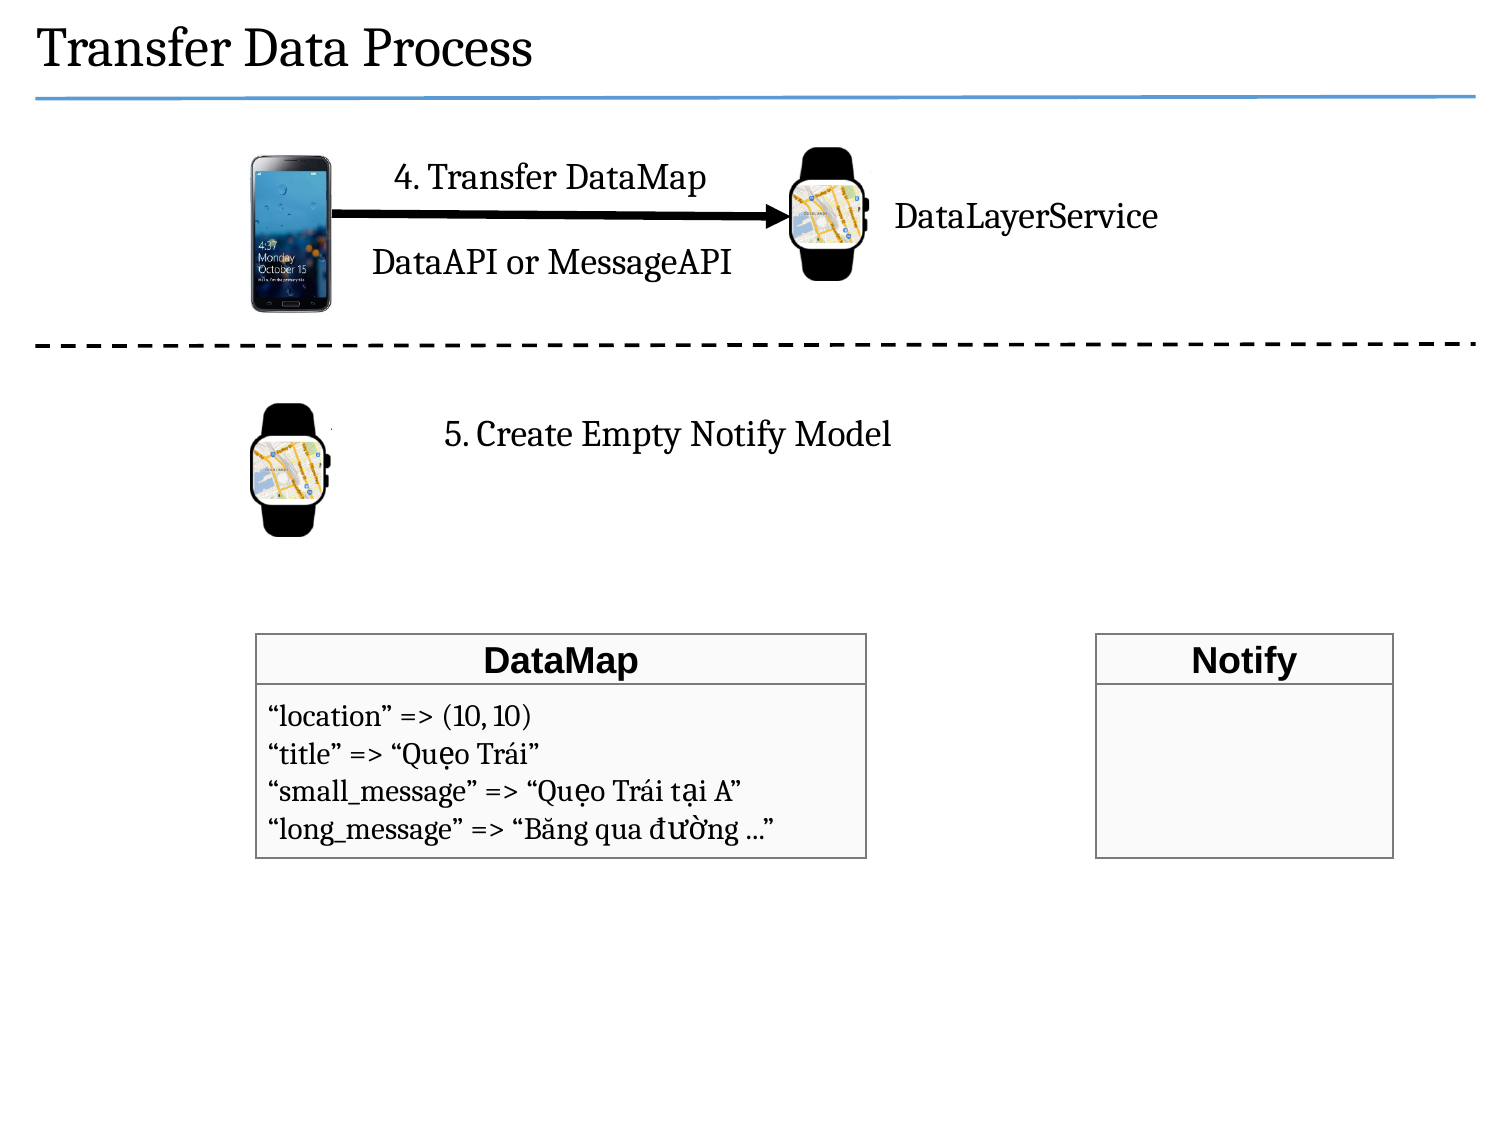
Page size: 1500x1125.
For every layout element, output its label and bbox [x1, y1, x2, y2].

picture [777, 138, 871, 296]
text_box [379, 144, 723, 205]
text_box [879, 183, 1174, 244]
picture [239, 394, 332, 552]
text_box [256, 633, 867, 858]
text_box [429, 401, 908, 462]
title [21, 0, 1316, 97]
text_box [372, 229, 749, 290]
text_box [1095, 633, 1393, 858]
picture [202, 147, 372, 317]
text_box [331, 213, 791, 217]
